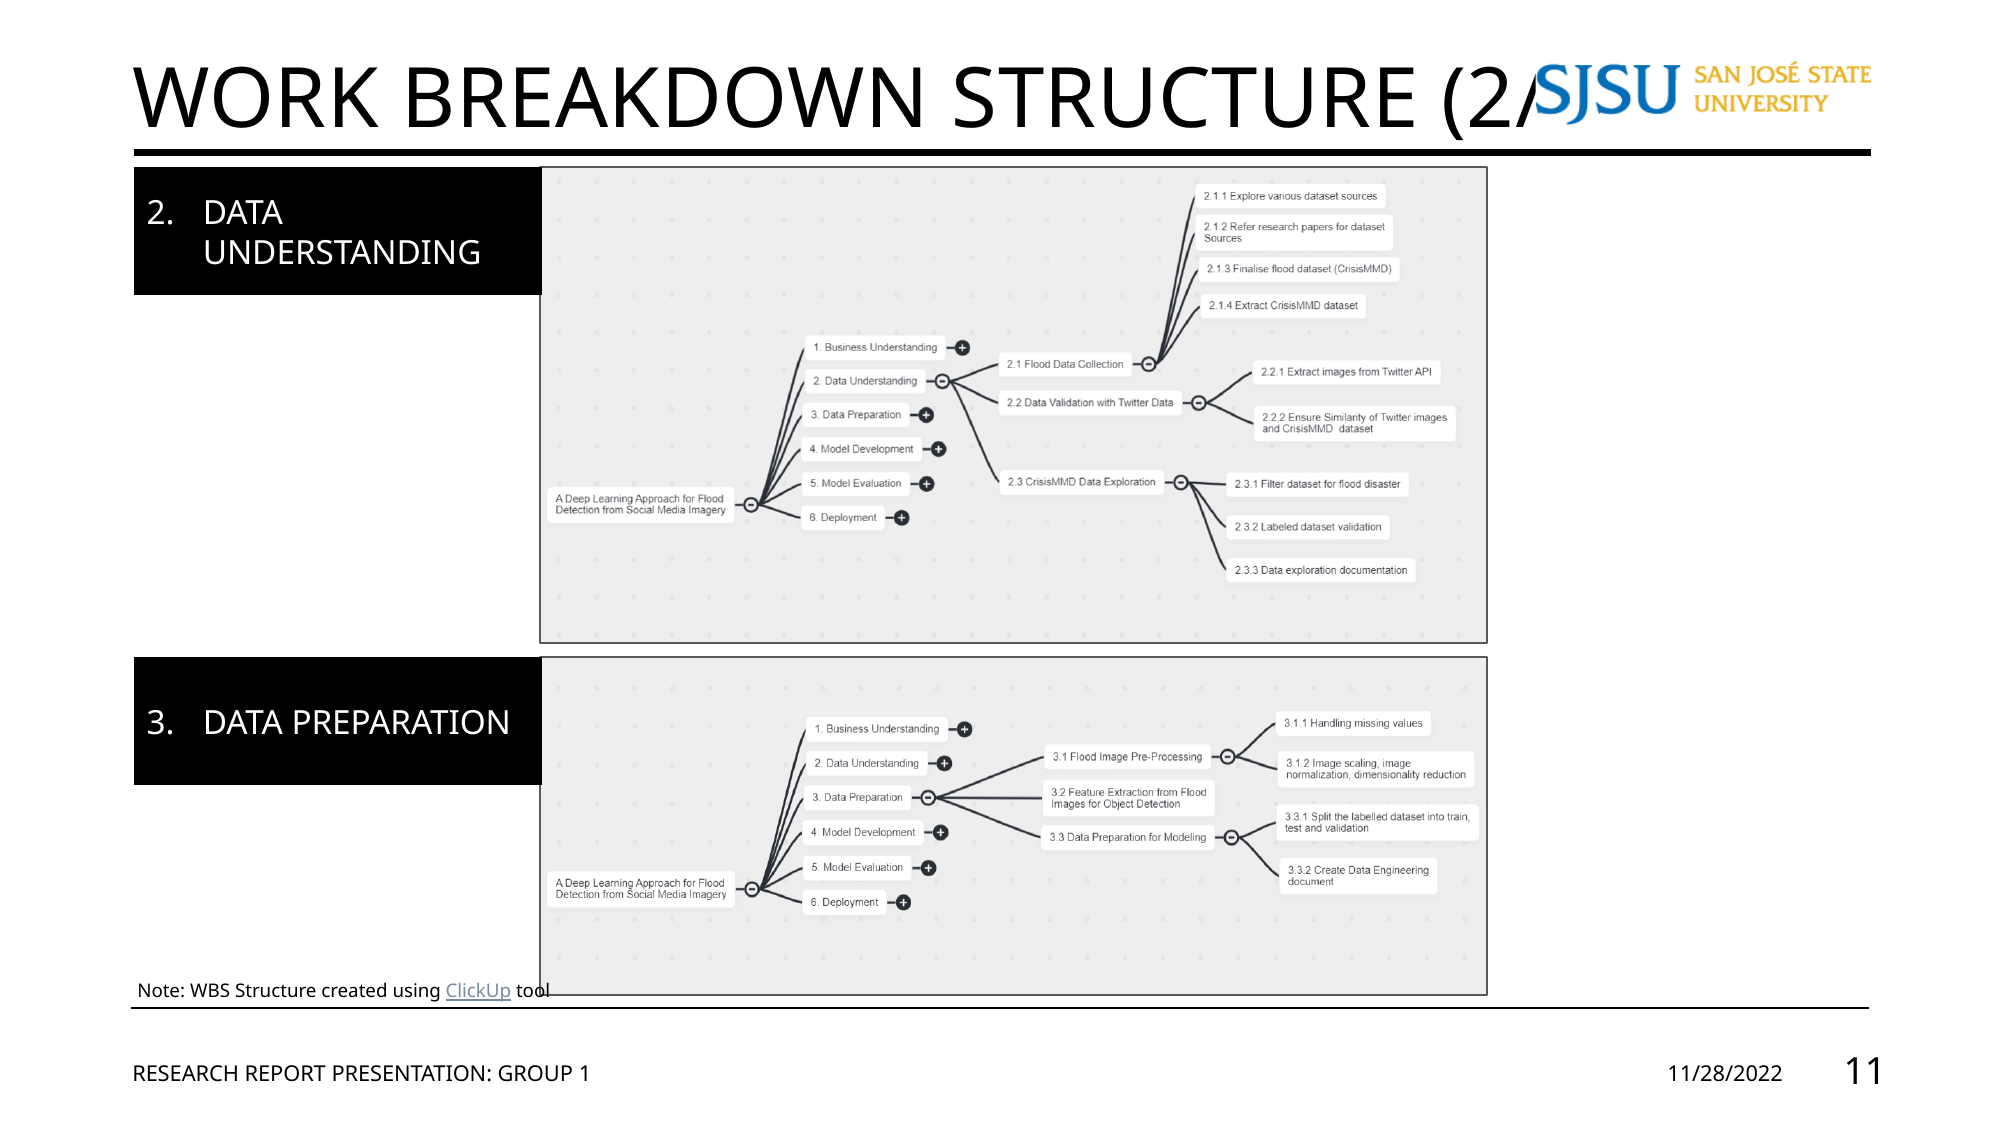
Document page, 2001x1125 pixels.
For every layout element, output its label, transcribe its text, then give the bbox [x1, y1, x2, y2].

picture [540, 657, 1486, 994]
picture [1535, 24, 1872, 148]
picture [540, 167, 1486, 642]
text_box Note: WBS Structure created using ClickUp tool [122, 971, 792, 1012]
text_box DATA PREPARATION [134, 657, 540, 785]
title WORK BREAKDOWN STRUCTURE (2/3) [117, 36, 1535, 147]
footer RESEARCH REPORT PRESENTATION: GROUP 1 [117, 1042, 862, 1103]
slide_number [1372, 1042, 1791, 1103]
text_box DATA UNDERSTANDING [134, 167, 540, 295]
slide_number 11 [1791, 1042, 1902, 1103]
